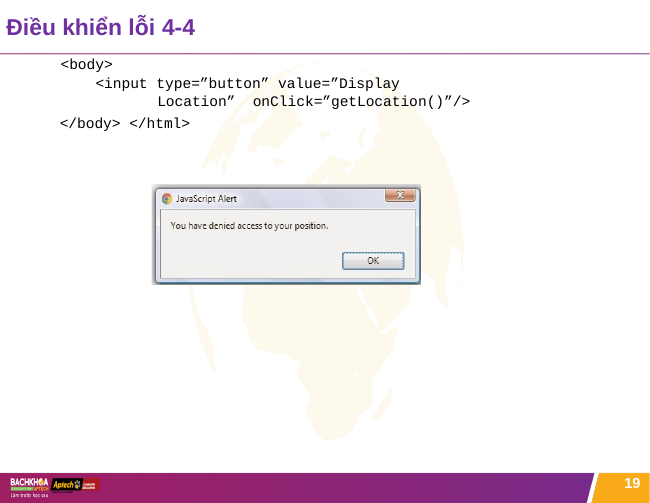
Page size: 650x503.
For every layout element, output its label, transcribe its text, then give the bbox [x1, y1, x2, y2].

title Điều khiển lỗi 4-4 [5, 0, 264, 68]
slide_number 19 [617, 340, 646, 503]
picture [0, 0, 650, 503]
text_box <body> <input type=”button” value=”Display Location” onClick=”getLocation()”/> </body> </html> [59, 54, 487, 131]
text_box [151, 184, 421, 285]
